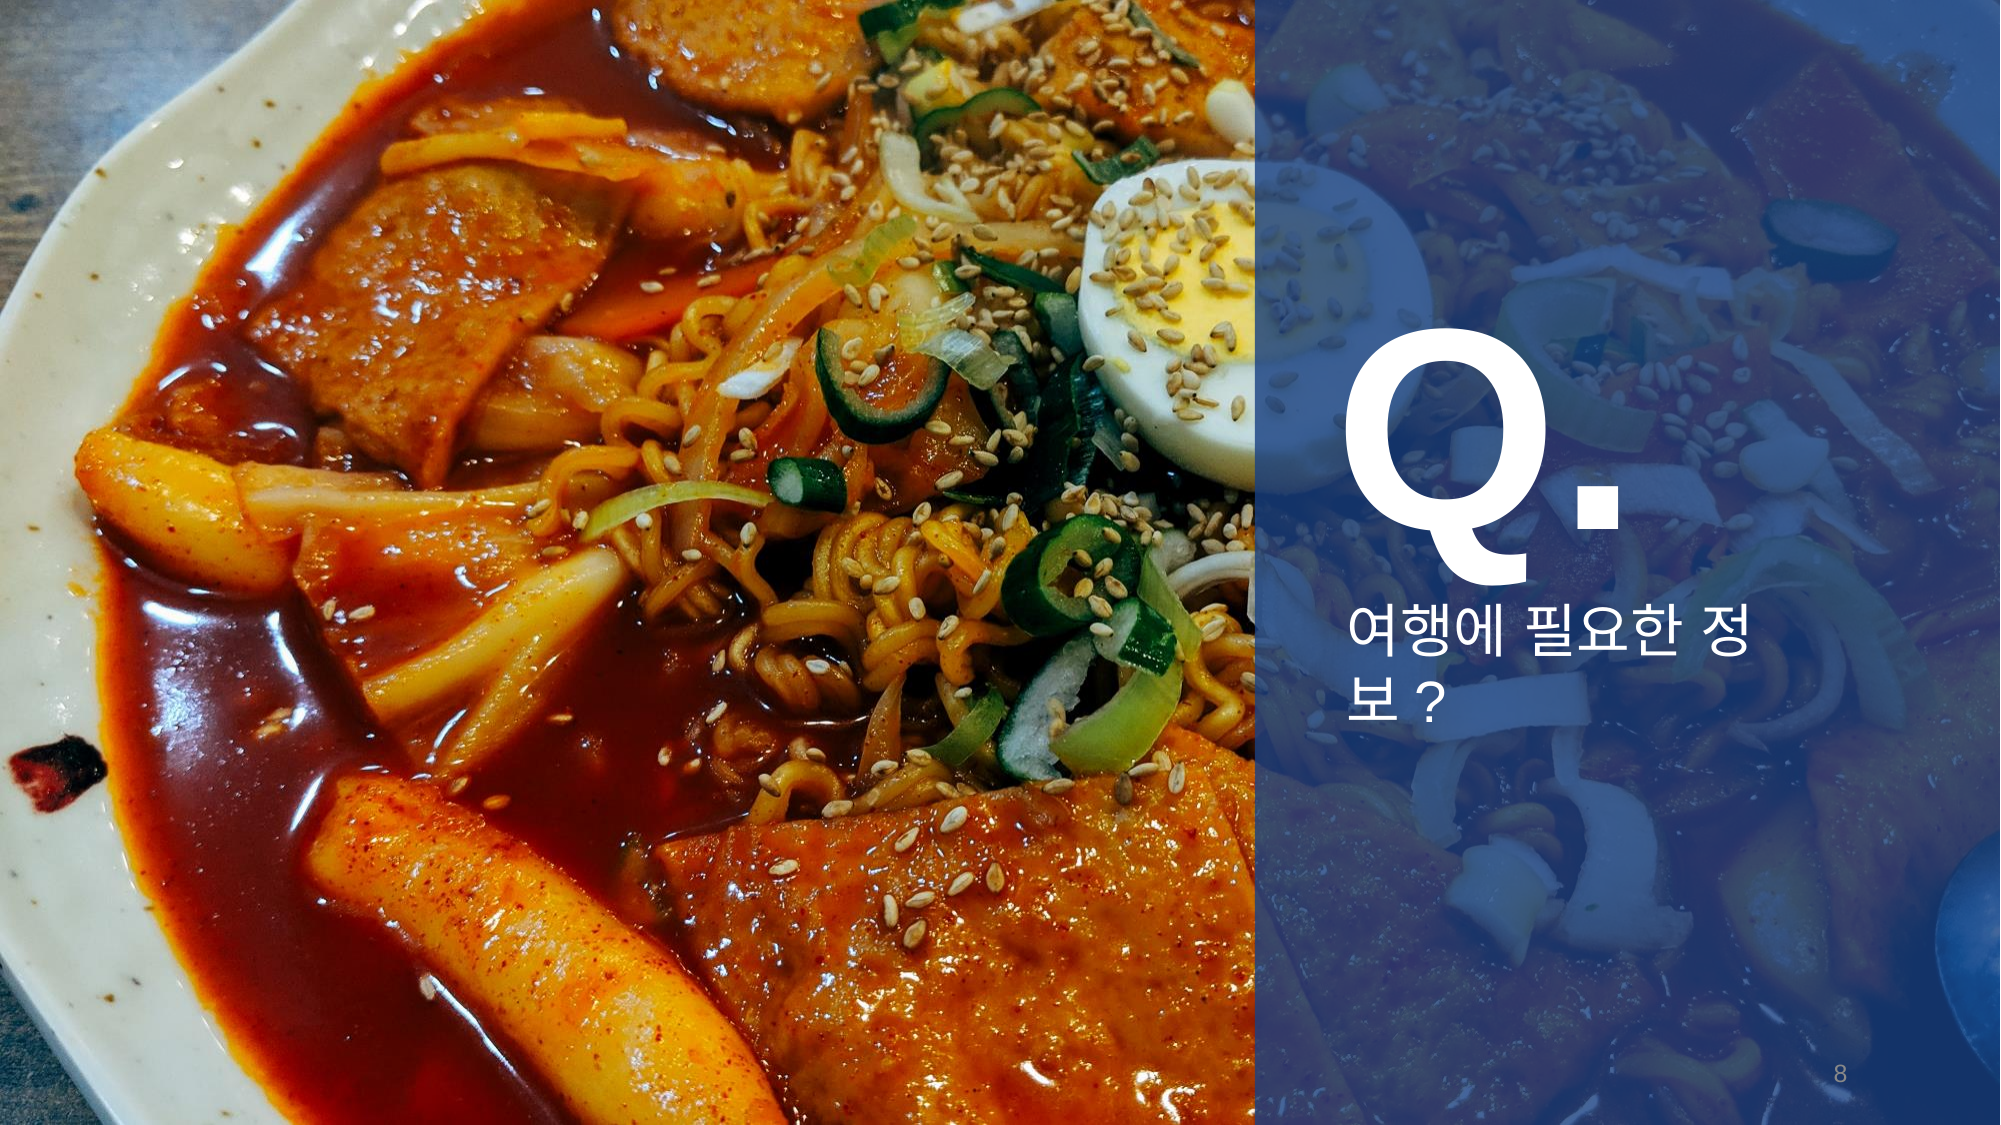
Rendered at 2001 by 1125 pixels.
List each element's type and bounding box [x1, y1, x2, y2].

text_box [1254, 0, 2000, 1125]
picture [0, 0, 1254, 1125]
